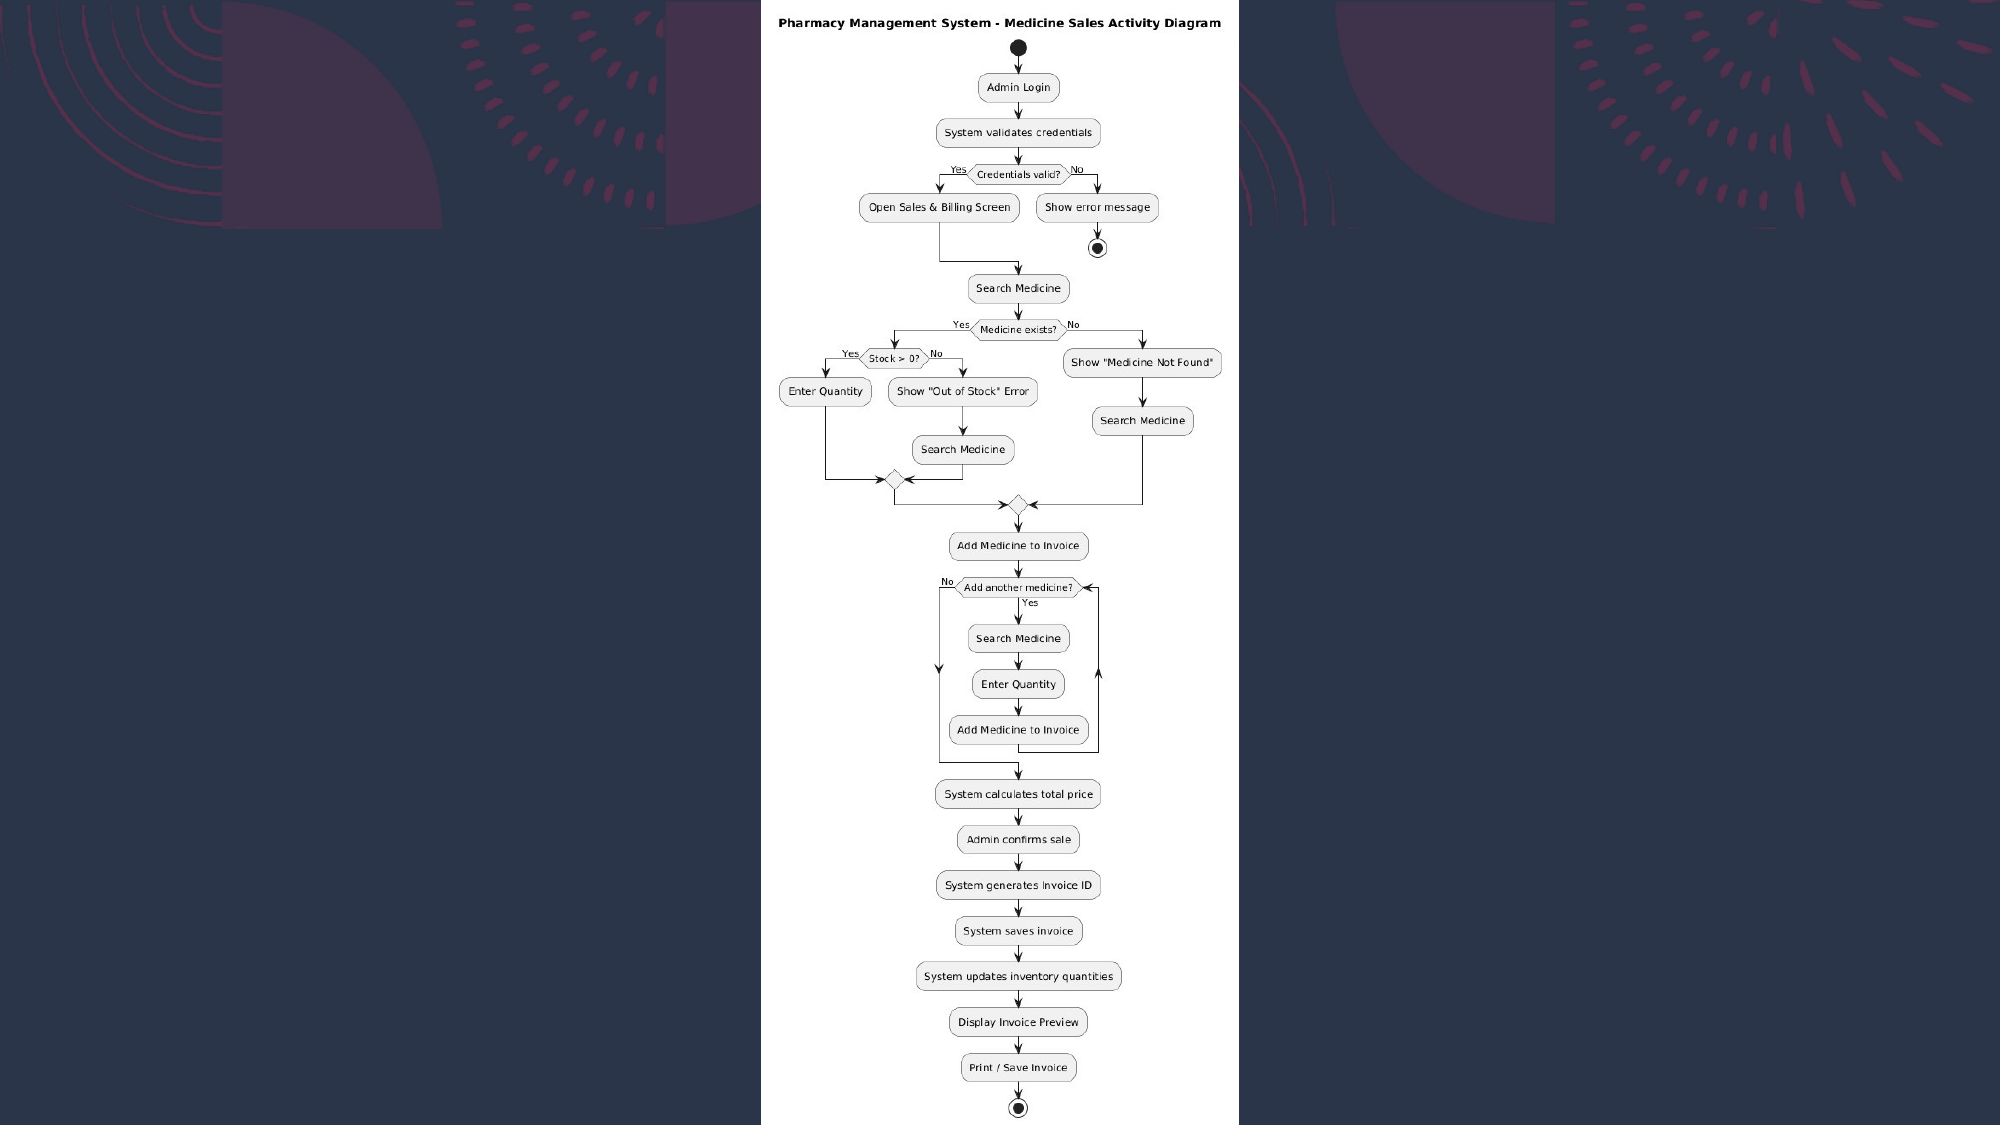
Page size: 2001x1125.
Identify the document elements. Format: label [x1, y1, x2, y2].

list [761, 0, 1239, 1125]
